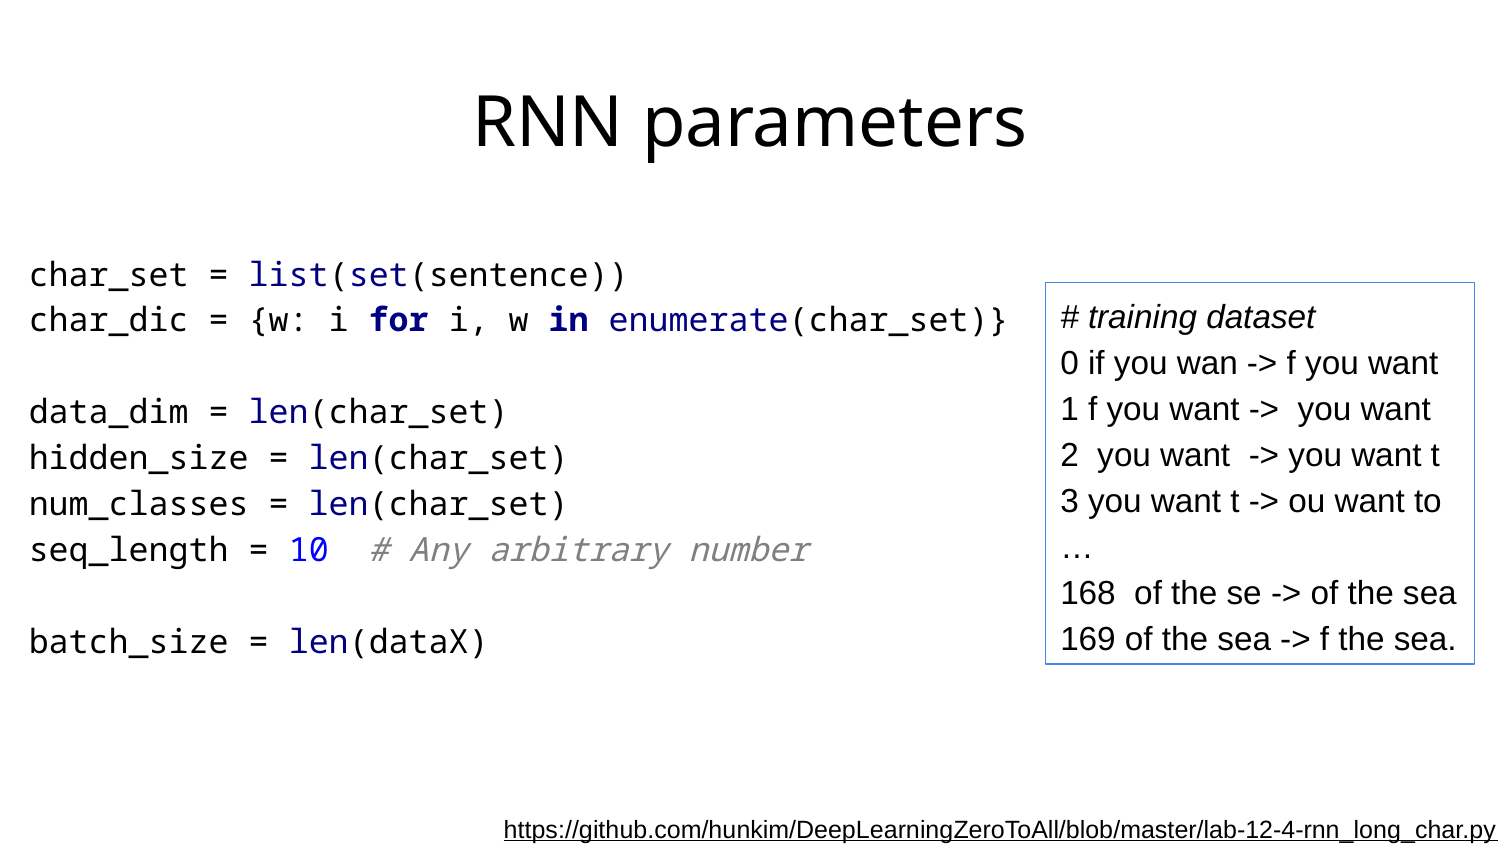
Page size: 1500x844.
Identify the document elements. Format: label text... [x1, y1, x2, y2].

text_box char_set = list(set(sentence)) char_dic = {w: i for i, w in enumerate(char_set)} data_dim = len(char_set) hidden_size = len(char_set) num_classes = len(char_set) seq_length = 10 # Any arbitrary number batch_size = len(dataX) [13, 234, 1046, 719]
title RNN parameters [434, 12, 1065, 224]
text_box https://github.com/hunkim/DeepLearningZeroToAll/blob/master/lab-12-4-rnn_long_char.py [488, 802, 1500, 844]
text_box # training dataset 0 if you wan -> f you want 1 f you want -> you want 2 you want -> you want t 3 you want t -> ou want to … 168 of the se -> of the sea 169 of the sea -> f the sea. [1045, 282, 1475, 664]
